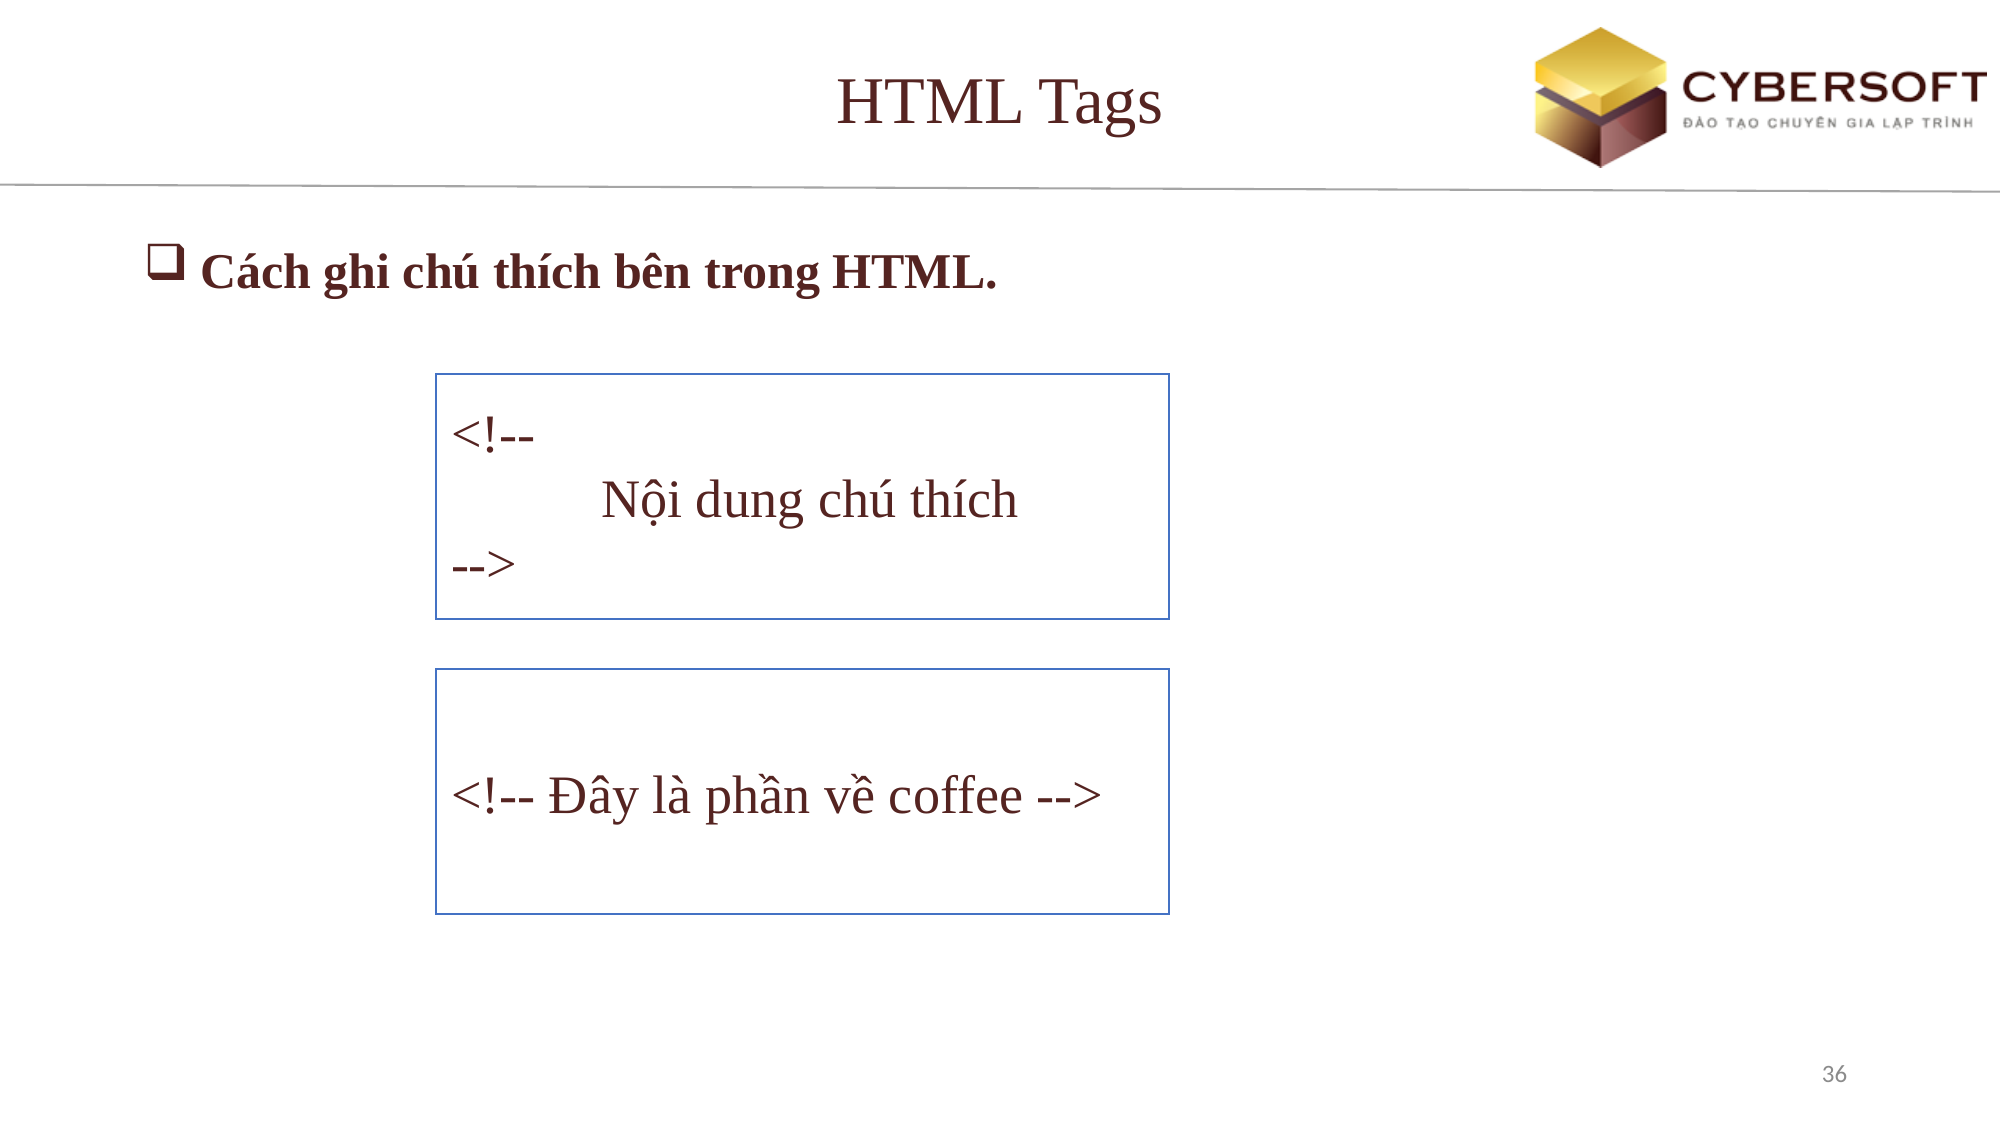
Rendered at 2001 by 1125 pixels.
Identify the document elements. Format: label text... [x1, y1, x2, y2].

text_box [0, 184, 2000, 192]
text_box Cách ghi chú thích bên trong HTML. [129, 230, 1871, 306]
text_box HTML Tags [661, 49, 1339, 145]
picture [1525, 27, 1987, 168]
text_box <!-- Nội dung chú thích --> [435, 373, 1170, 620]
text_box <!-- Đây là phần về coffee --> [435, 668, 1170, 915]
slide_number 36 [1412, 1042, 1863, 1103]
